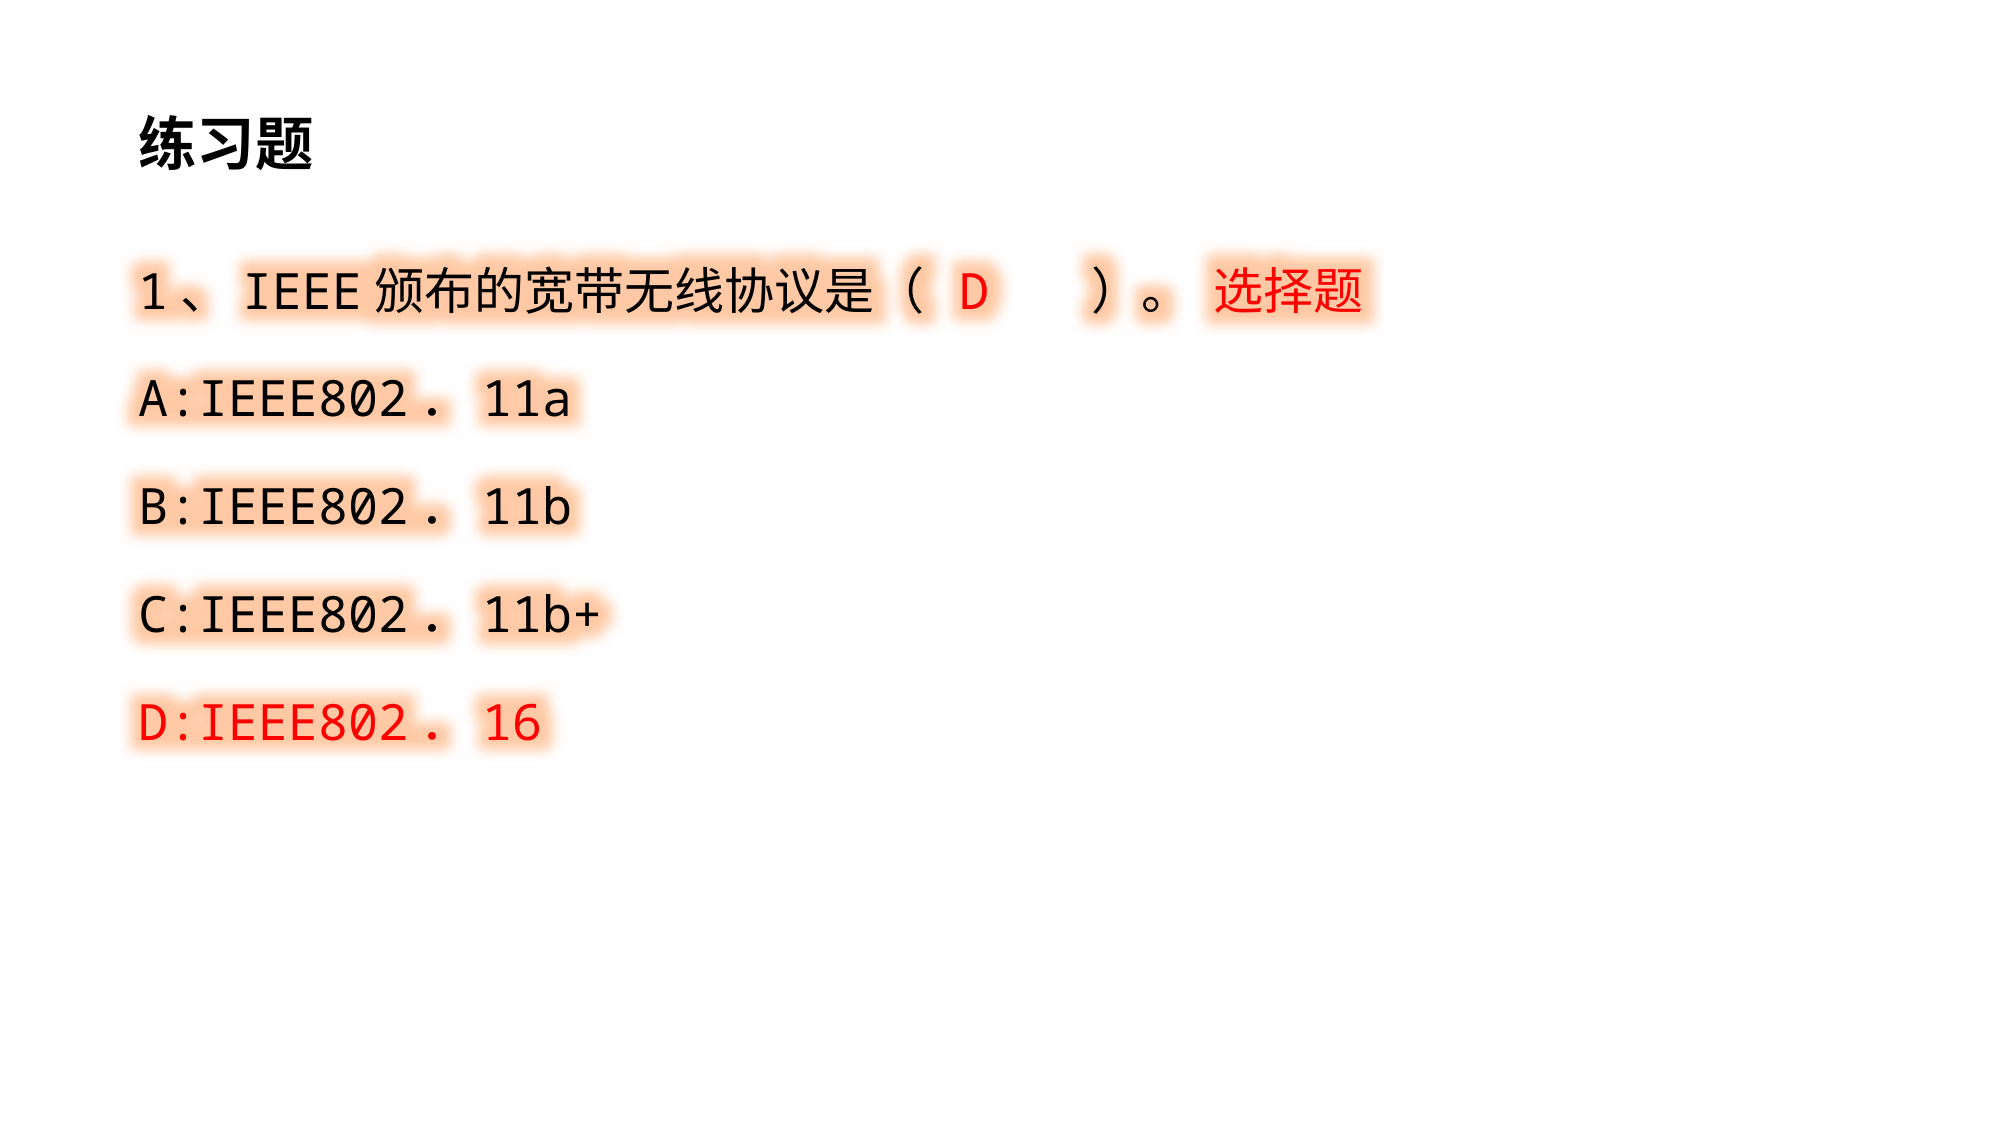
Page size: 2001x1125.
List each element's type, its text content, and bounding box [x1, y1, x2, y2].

text_box 1、IEEE颁布的宽带无线协议是（ D ）。 选择题 A:IEEE802．11a B:IEEE802．11b C:IEEE802．11b+ D:IEEE802．16 [120, 219, 1839, 1047]
text_box 练习题 [120, 97, 1568, 187]
